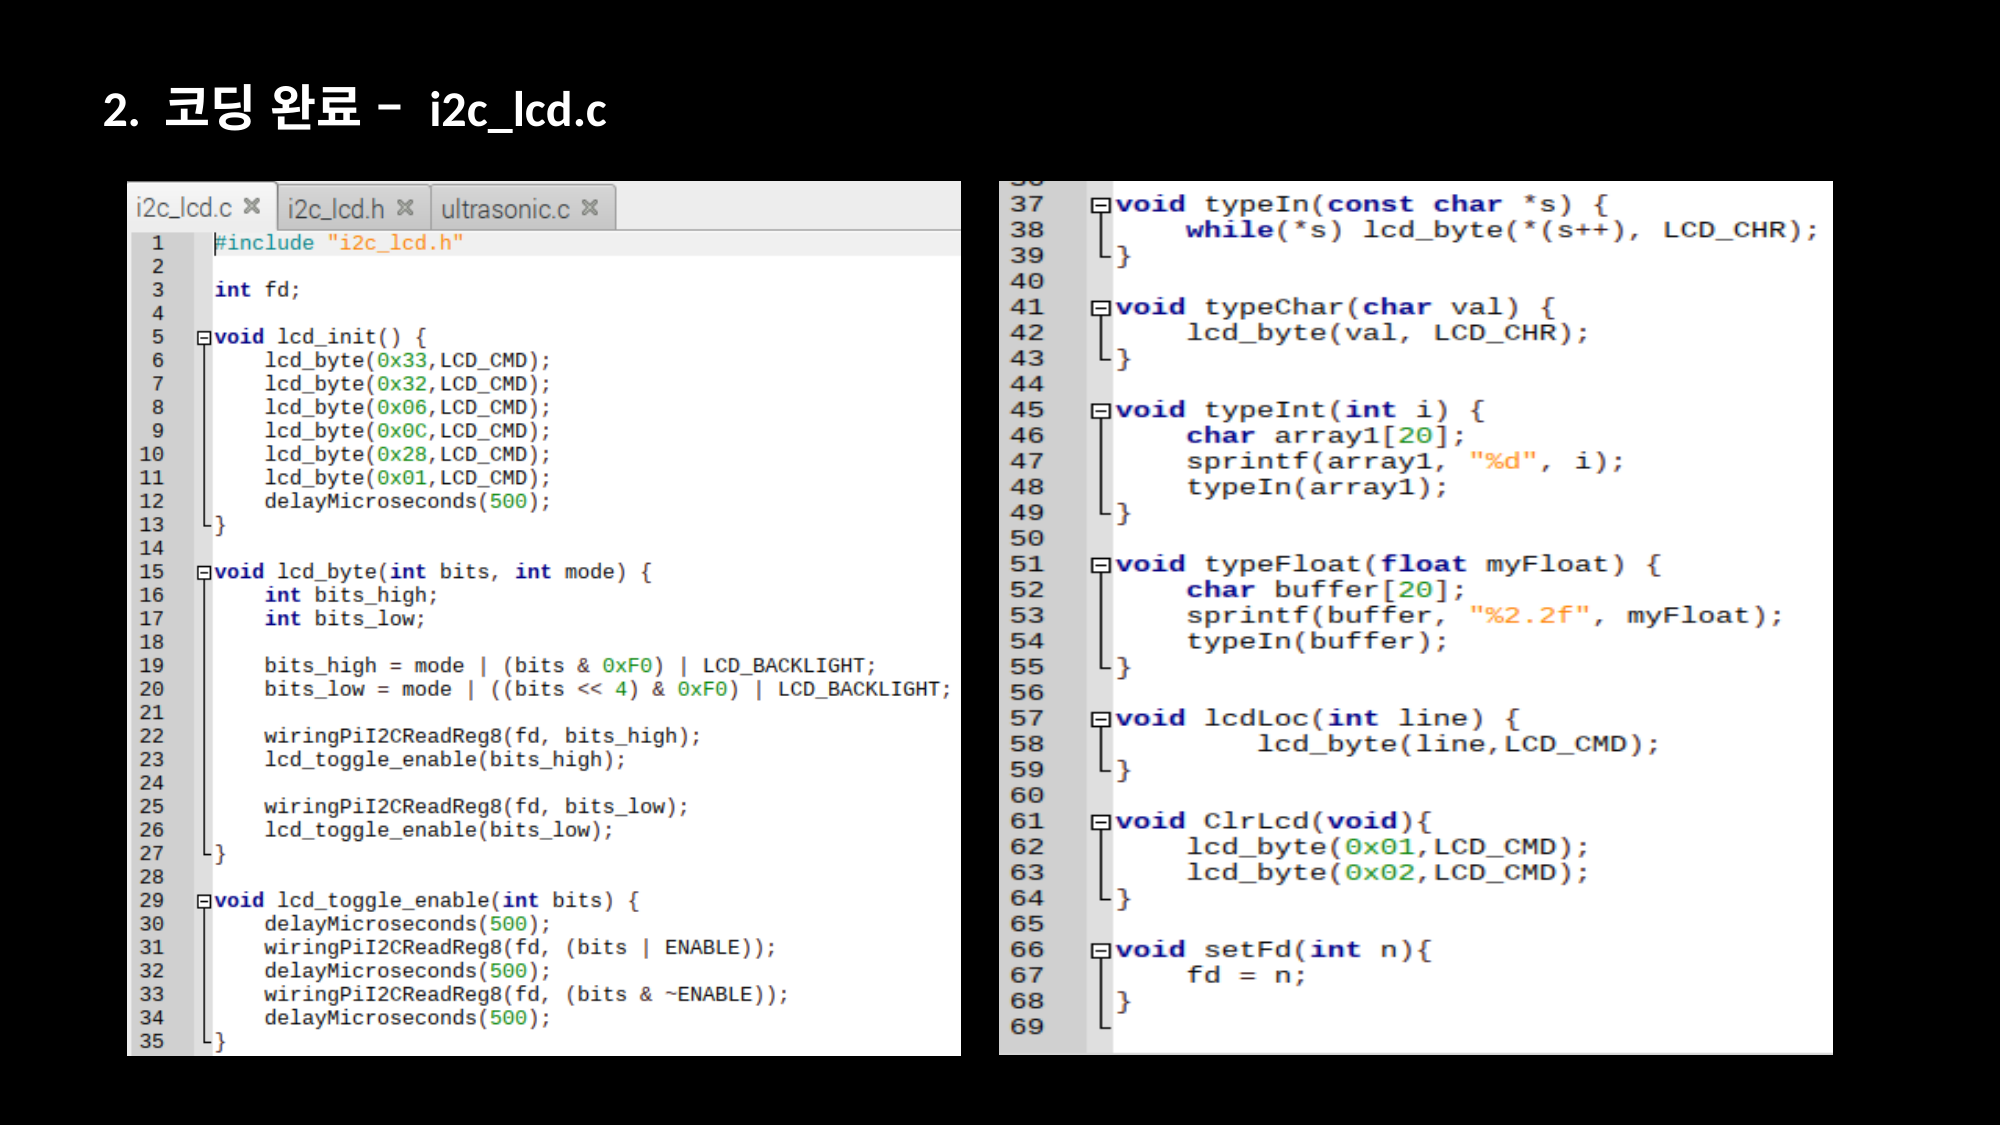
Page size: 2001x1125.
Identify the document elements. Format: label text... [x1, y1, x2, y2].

picture [127, 181, 961, 1056]
picture [999, 181, 1833, 1055]
text_box 2. 코딩 완료 – i2c_lcd.c [87, 69, 633, 145]
